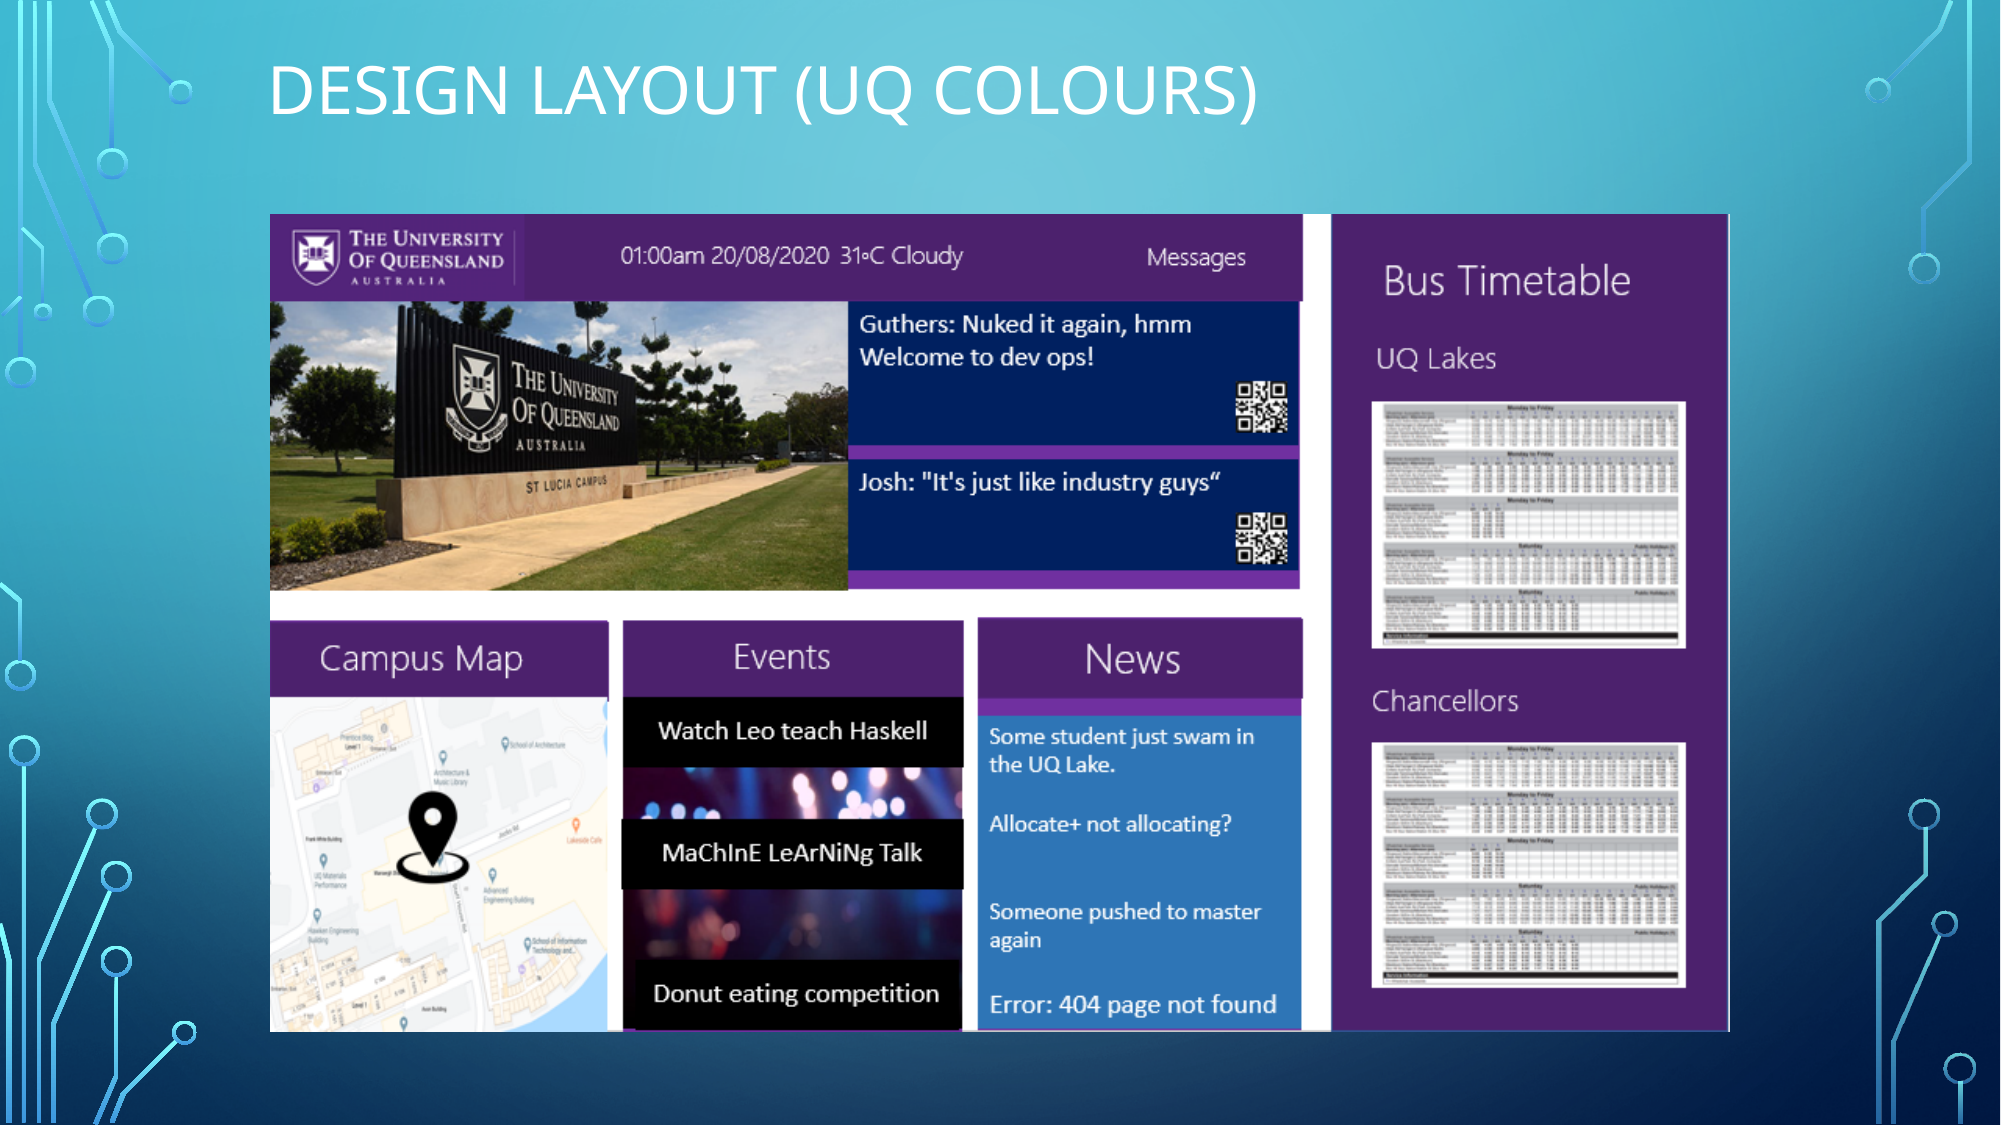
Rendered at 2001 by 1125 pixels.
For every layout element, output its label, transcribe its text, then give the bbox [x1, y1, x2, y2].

picture [269, 213, 1730, 1032]
title Design layout (UQ Colours) [252, 0, 1878, 215]
